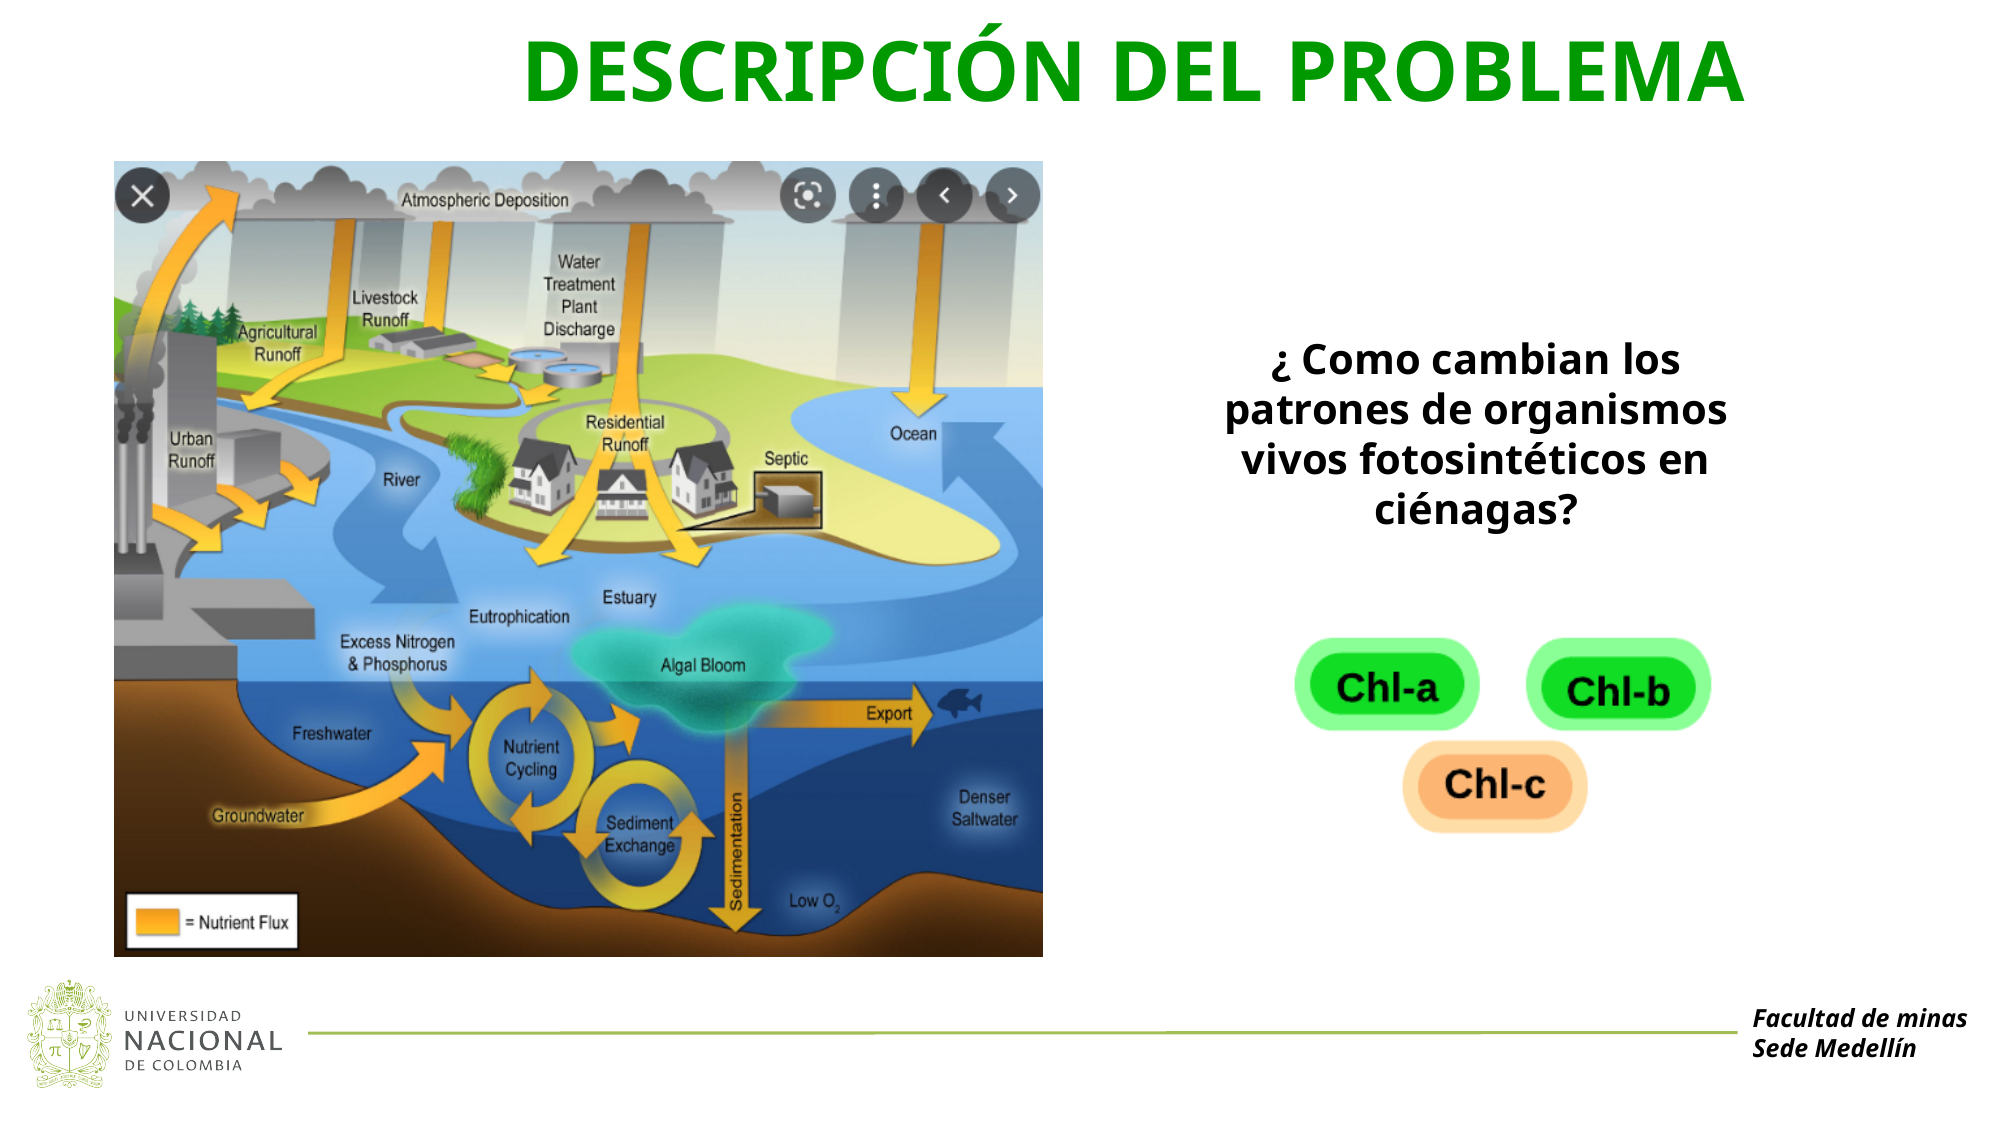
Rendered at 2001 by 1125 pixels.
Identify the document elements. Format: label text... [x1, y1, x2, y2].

text_box Facultad de minas Sede Medellín [1737, 995, 1983, 1070]
text_box DESCRIPCIÓN DEL PROBLEMA [507, 10, 1761, 126]
text_box ¿ Como cambian los patrones de organismos vivos fotosintéticos en ciénagas? [1206, 325, 1747, 540]
picture [1241, 595, 1767, 877]
picture [0, 161, 1043, 1115]
